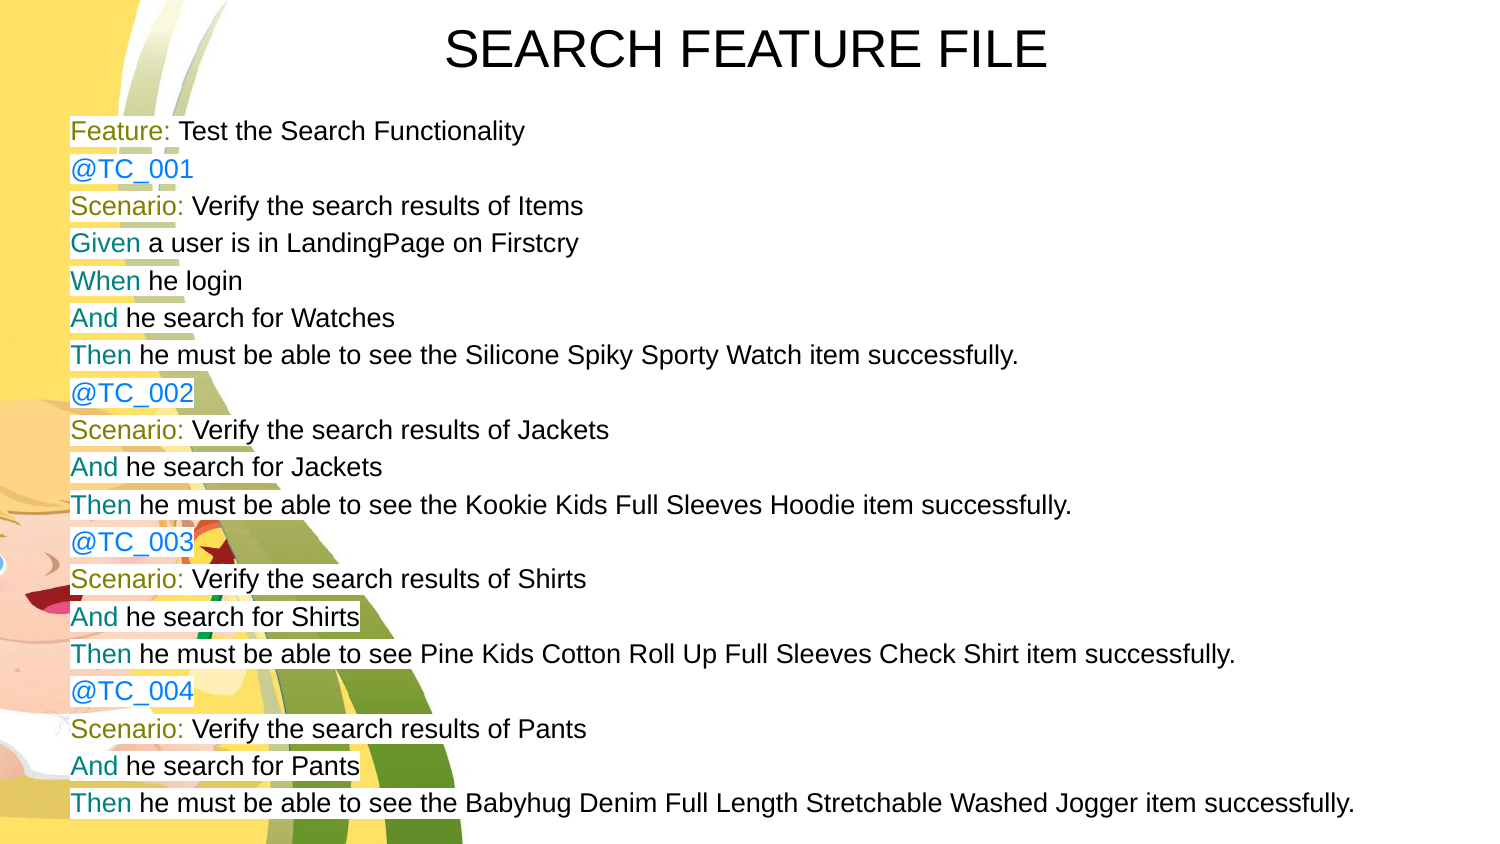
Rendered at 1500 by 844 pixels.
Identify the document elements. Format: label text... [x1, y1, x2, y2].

picture [0, 0, 1500, 844]
title SEARCH FEATURE FILE [40, 0, 1439, 94]
list Feature: Test the Search Functionality @TC_001 Scenario: Verify the search results of Items Given a user is in LandingPage on Firstcry When he login And he search for Watches Then he must be able to see the Silicone Spiky Sporty Watch item successfully. @TC_002 Scenario: Verify the search results of Jackets And he search for Jackets Then he must be able to see the Kookie Kids Full Sleeves Hoodie item successfully. @TC_003 Scenario: Verify the search results of Shirts And he search for Shirts Then he must be able to see Pine Kids Cotton Roll Up Full Sleeves Check Shirt item successfully. @TC_004 Scenario: Verify the search results of Pants And he search for Pants Then he must be able to see the Babyhug Denim Full Length Stretchable Washed Jogger item successfully. [51, 93, 1449, 831]
